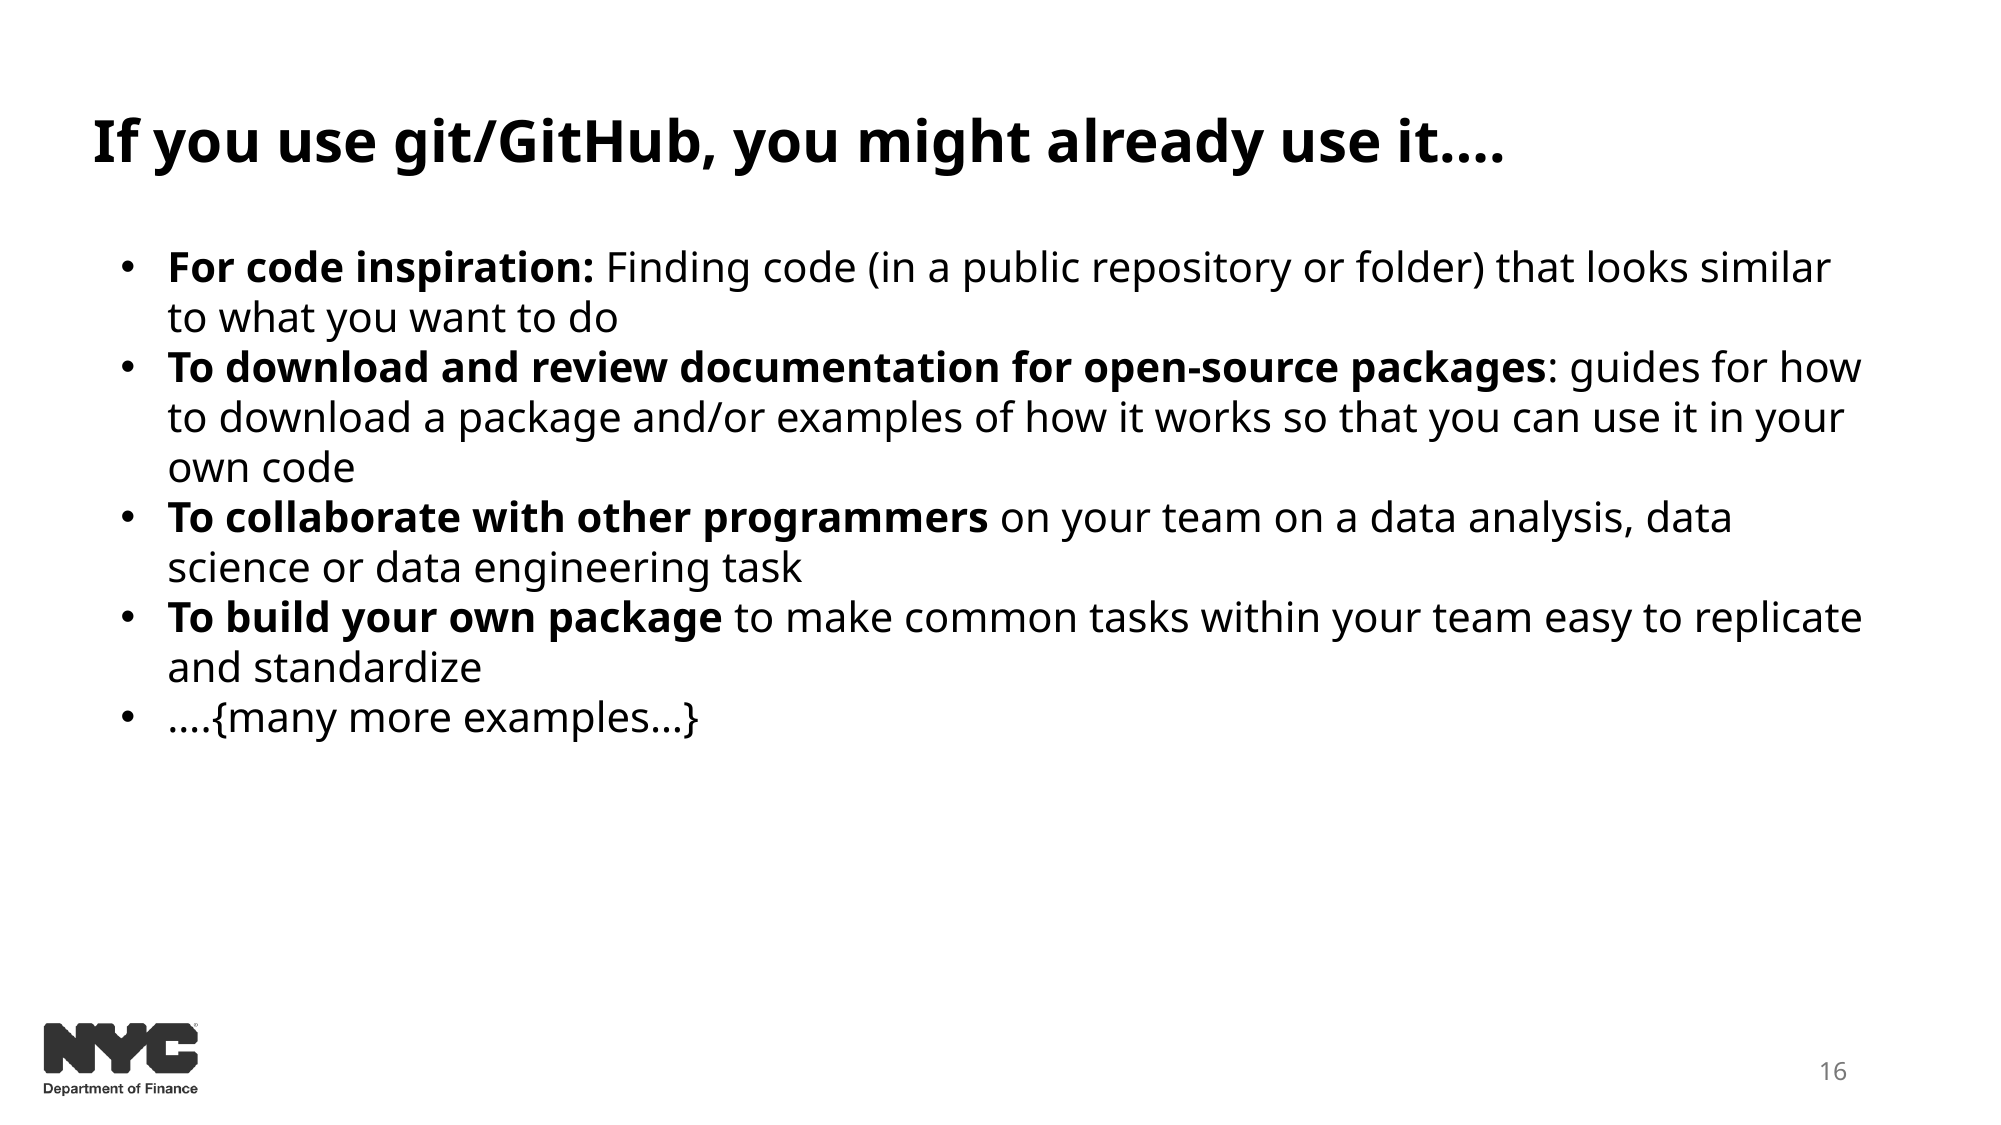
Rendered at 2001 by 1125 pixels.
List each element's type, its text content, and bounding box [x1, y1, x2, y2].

text_box For code inspiration: Finding code (in a public repository or folder) that looks similar to what you want to do To download and review documentation for open-source packages: guides for how to download a package and/or examples of how it works so that you can use it in your own code To collaborate with other programmers on your team on a data analysis, data science or data engineering task To build your own package to make common tasks within your team easy to replicate and standardize ….{many more examples…} [105, 233, 1895, 749]
picture [28, 1000, 222, 1114]
text_box If you use git/GitHub, you might already use it…. [78, 96, 1895, 182]
slide_number 16 [1412, 1042, 1863, 1103]
